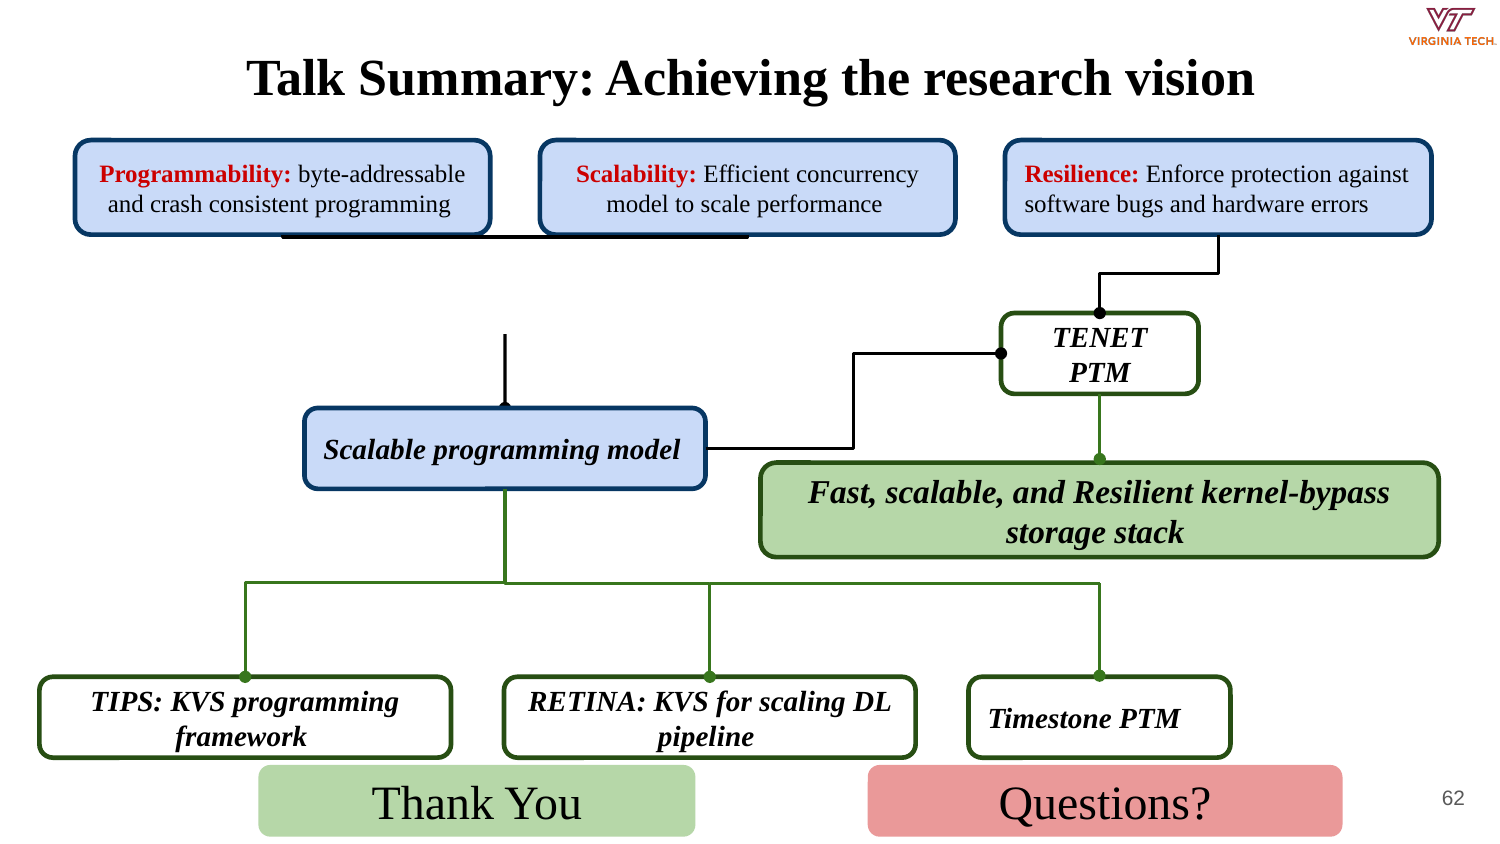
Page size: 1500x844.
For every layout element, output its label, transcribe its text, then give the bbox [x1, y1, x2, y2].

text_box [760, 393, 1439, 558]
text_box Questions? [867, 764, 1343, 837]
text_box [705, 234, 1219, 449]
text_box Thank You [258, 766, 696, 837]
picture [1400, 0, 1500, 54]
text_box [74, 139, 1432, 235]
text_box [503, 583, 707, 759]
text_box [39, 488, 506, 759]
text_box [282, 234, 748, 490]
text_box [709, 582, 1231, 758]
title Talk Summary: Achieving the research vision [45, 22, 1470, 117]
slide_number ‹#› [1389, 764, 1480, 830]
